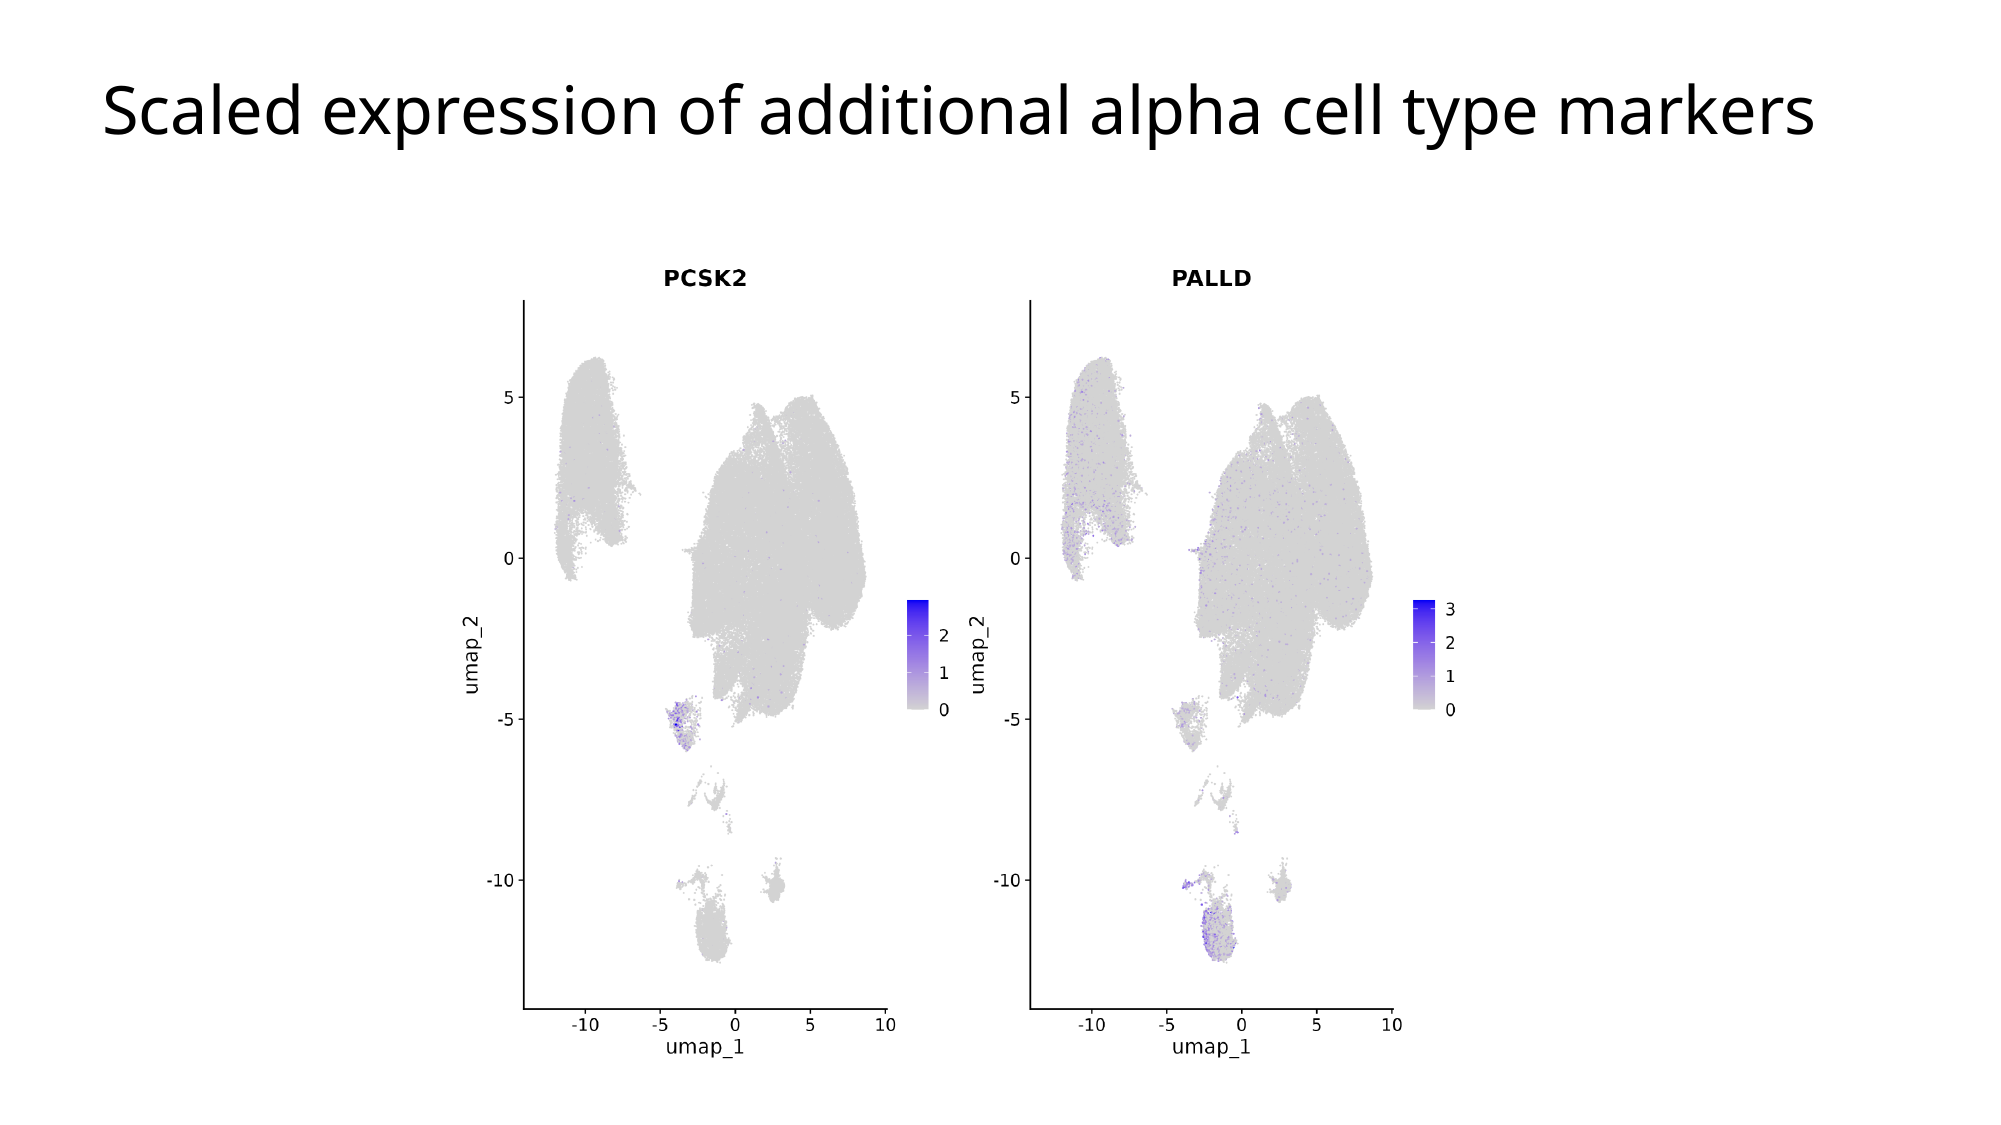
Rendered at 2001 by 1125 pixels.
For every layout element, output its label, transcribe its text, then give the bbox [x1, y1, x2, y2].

picture [449, 255, 1464, 1065]
text_box Scaled expression of additional alpha cell type markers [87, 60, 1834, 156]
